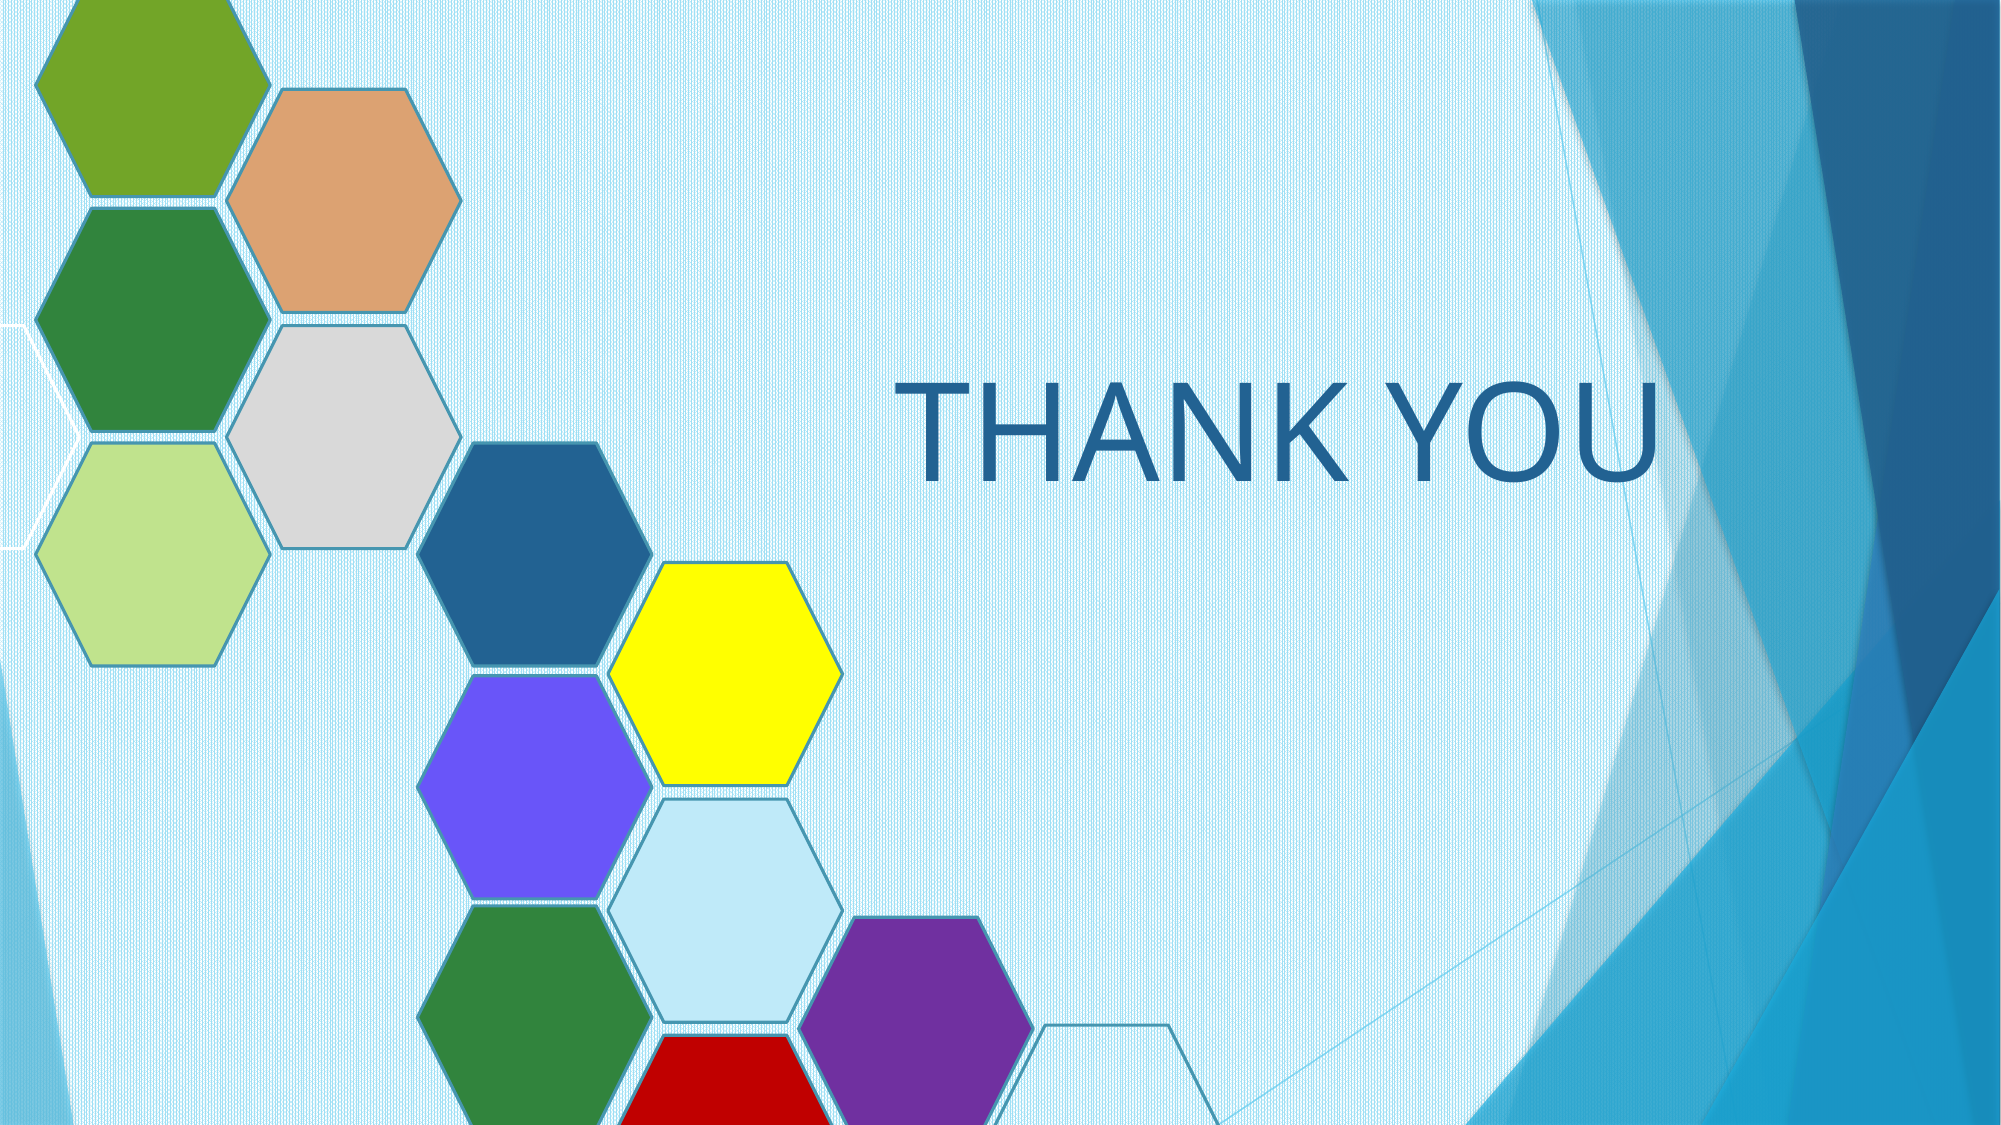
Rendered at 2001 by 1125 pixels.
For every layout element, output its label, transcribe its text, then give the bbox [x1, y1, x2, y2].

text_box [225, 87, 463, 314]
text_box [617, 1033, 834, 1125]
text_box THANK YOU [738, 337, 1825, 517]
text_box [606, 797, 844, 1024]
text_box [415, 674, 654, 901]
text_box [797, 915, 1035, 1125]
text_box [606, 560, 844, 788]
text_box [415, 904, 654, 1125]
text_box [34, 441, 272, 668]
text_box [993, 1023, 1220, 1125]
text_box [415, 441, 654, 668]
text_box [0, 324, 81, 551]
text_box [34, 0, 272, 199]
text_box [225, 324, 463, 551]
text_box [34, 206, 272, 433]
